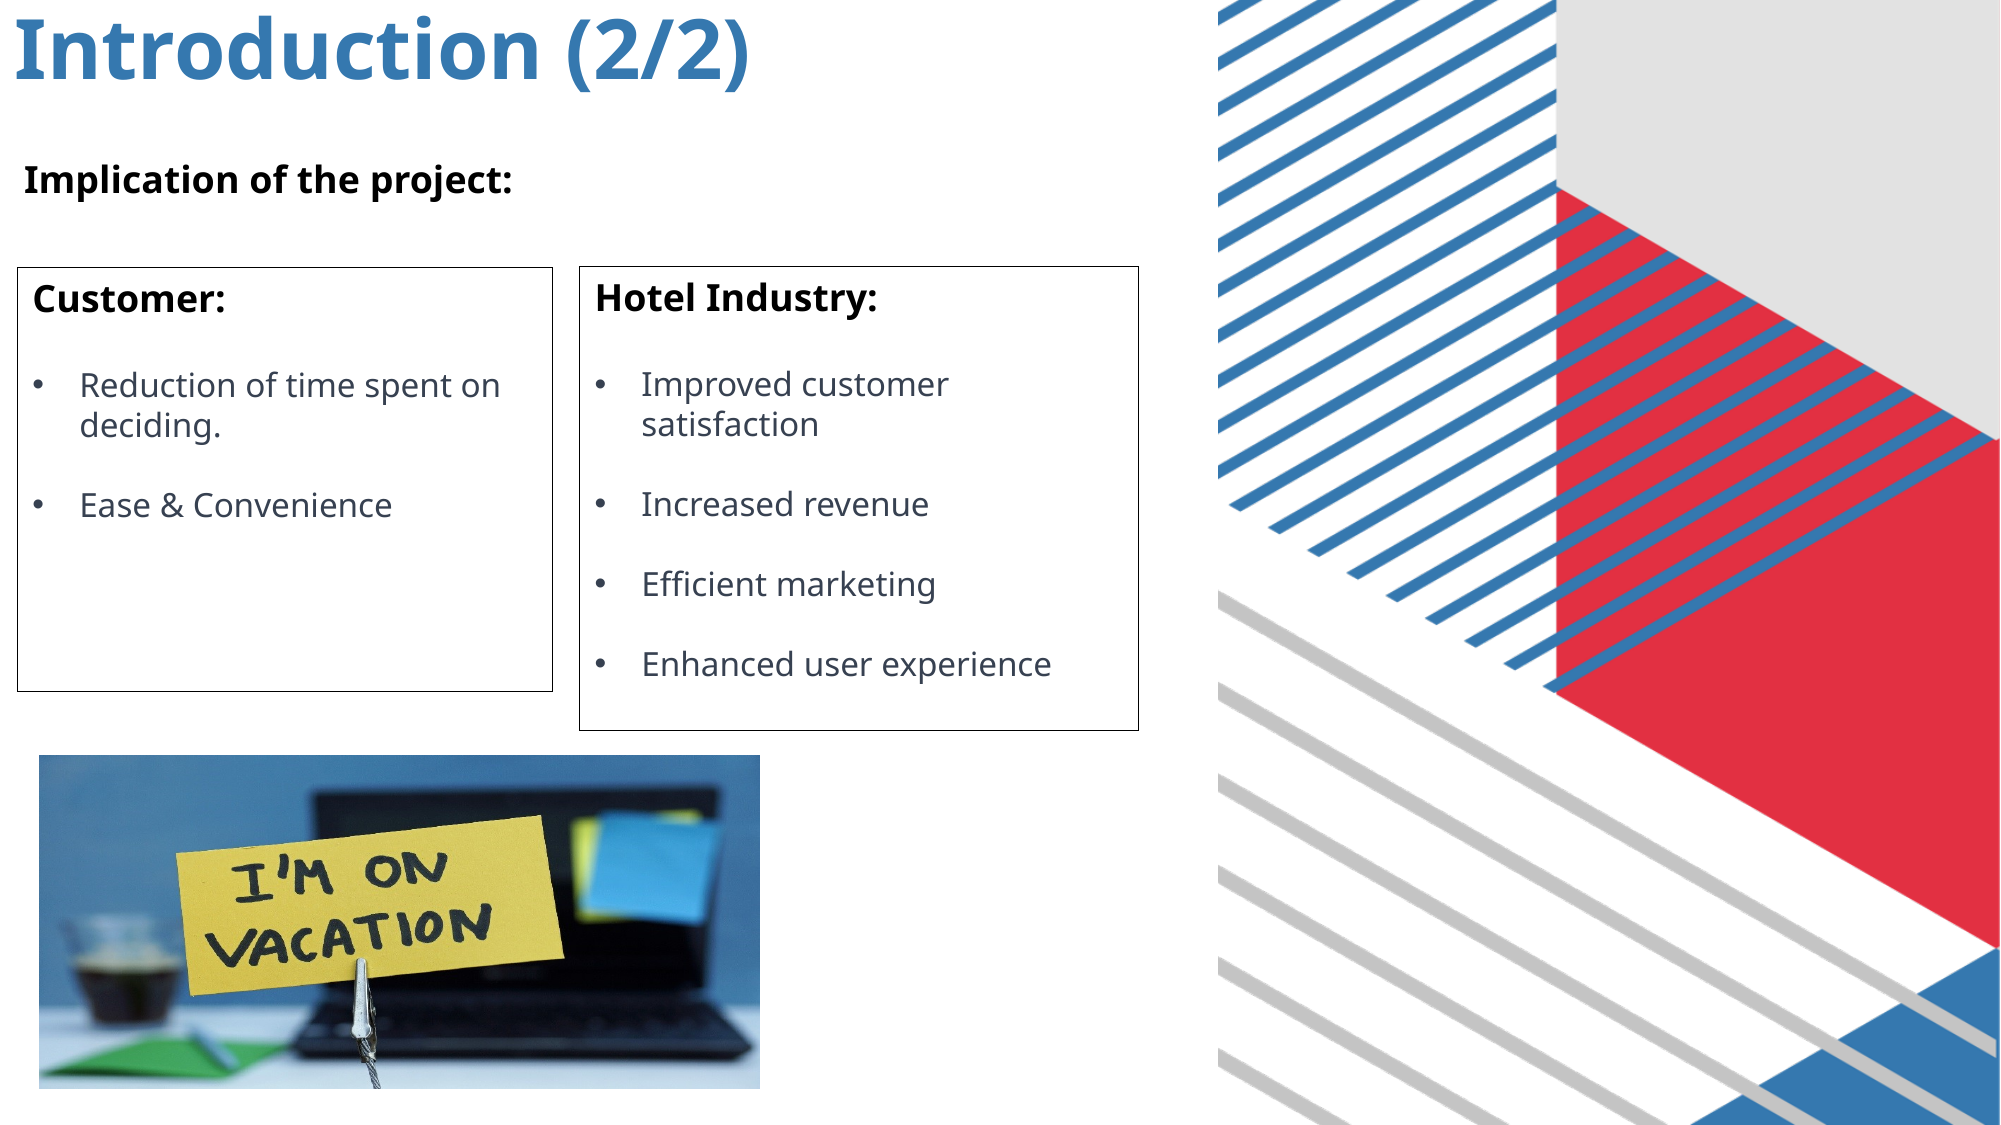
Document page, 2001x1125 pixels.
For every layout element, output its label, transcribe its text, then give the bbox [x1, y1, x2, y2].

title Introduction (2/2) [0, 0, 1063, 196]
picture [38, 755, 760, 1089]
picture [1218, 0, 2000, 1125]
text_box Hotel Industry: Improved customer satisfaction Increased revenue Efficient marketing Enhanced user experience [579, 266, 1139, 731]
text_box Customer: Reduction of time spent on deciding. Ease & Convenience [17, 267, 553, 692]
list Implication of the project: [9, 82, 1128, 484]
